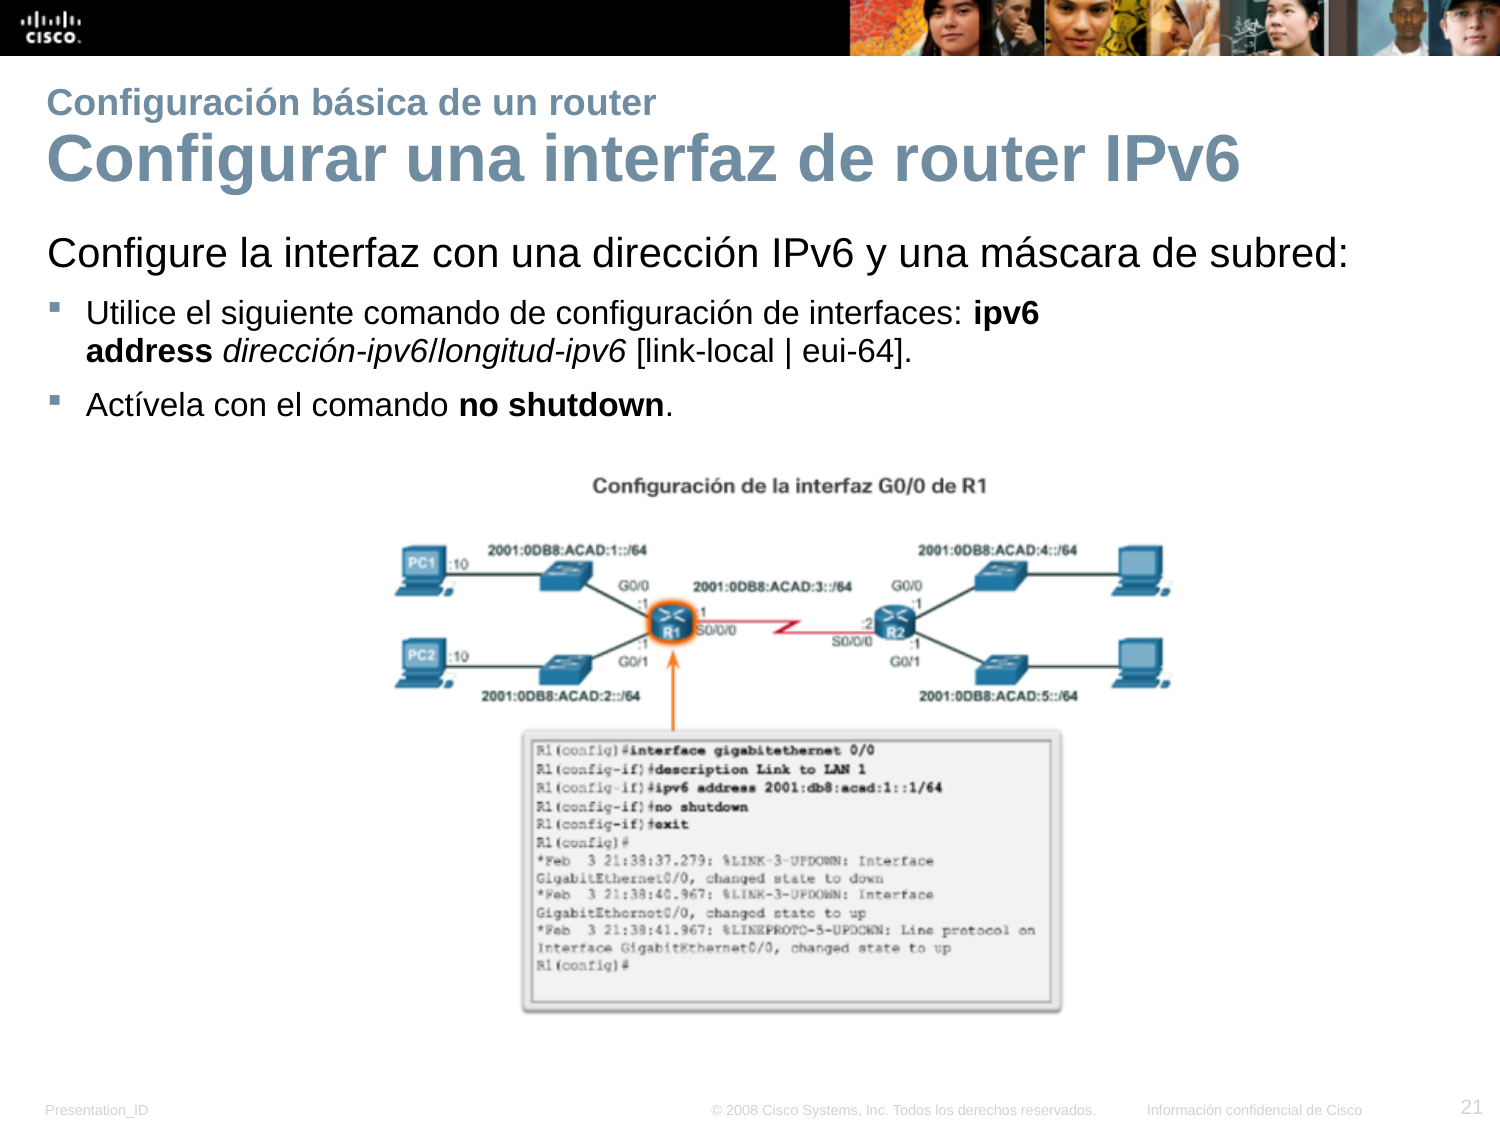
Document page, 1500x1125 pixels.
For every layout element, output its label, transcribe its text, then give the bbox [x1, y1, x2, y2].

list Configure la interfaz con una dirección IPv6 y una máscara de subred: Utilice el siguiente comando de configuración de interfaces: ipv6 address dirección-ipv6/longitud-ipv6 [link-local | eui-64]. Actívela con el comando no shutdown. [33, 223, 1471, 630]
title Configuración básica de un router Configurar una interfaz de router IPv6 [33, 64, 1473, 203]
picture [0, 0, 1500, 56]
picture [373, 468, 1205, 1036]
